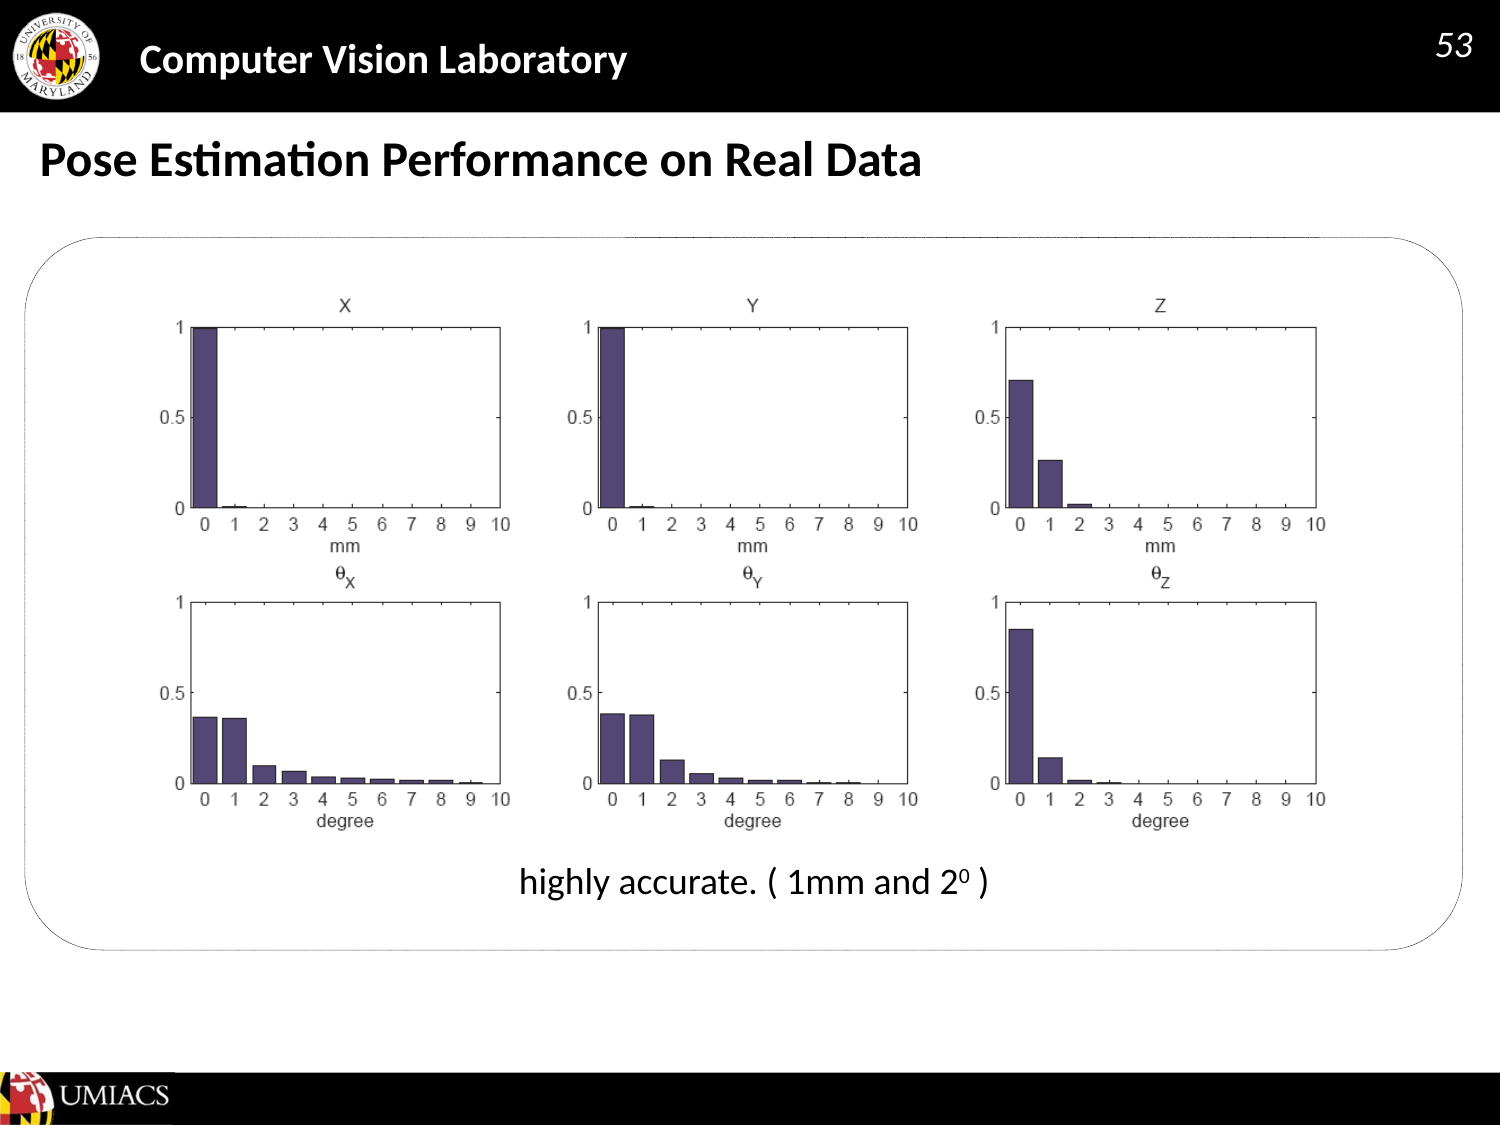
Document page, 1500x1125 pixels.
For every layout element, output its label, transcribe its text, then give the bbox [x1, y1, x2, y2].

picture [124, 274, 1371, 851]
text_box [22, 235, 1465, 953]
picture [12, 12, 100, 100]
picture [0, 1072, 172, 1125]
slide_number 53 [1174, 12, 1488, 88]
title Pose Estimation Performance on Real Data [24, 112, 1301, 201]
